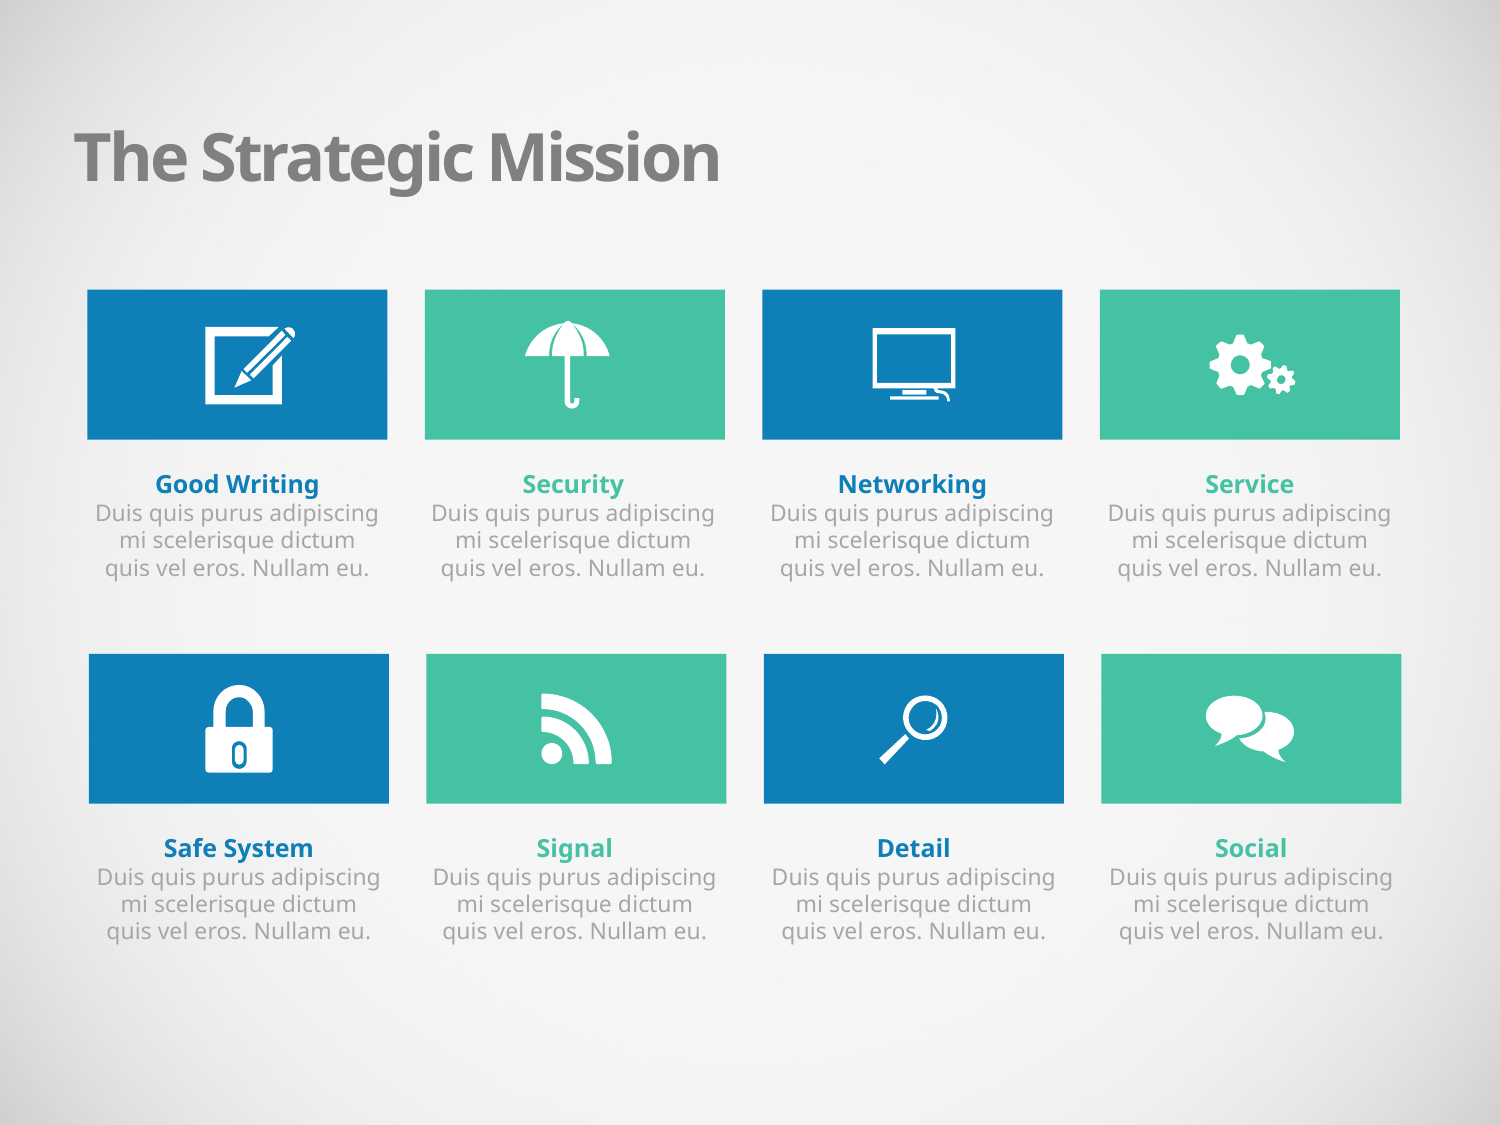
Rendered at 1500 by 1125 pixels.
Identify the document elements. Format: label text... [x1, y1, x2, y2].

text_box Networking Duis quis purus adipiscing mi scelerisque dictum quis vel eros. Nullam eu. [762, 434, 1063, 585]
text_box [205, 684, 273, 773]
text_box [1205, 695, 1295, 763]
text_box Service Duis quis purus adipiscing mi scelerisque dictum quis vel eros. Nullam eu. [1099, 434, 1400, 585]
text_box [872, 327, 956, 402]
text_box [1098, 288, 1402, 442]
text_box [423, 288, 727, 442]
text_box Good Writing Duis quis purus adipiscing mi scelerisque dictum quis vel eros. Nullam eu. [87, 434, 388, 585]
text_box Detail Duis quis purus adipiscing mi scelerisque dictum quis vel eros. Nullam eu. [763, 798, 1064, 949]
text_box [762, 652, 1066, 806]
text_box Social Duis quis purus adipiscing mi scelerisque dictum quis vel eros. Nullam eu. [1101, 798, 1402, 949]
text_box [87, 652, 391, 806]
text_box Security Duis quis purus adipiscing mi scelerisque dictum quis vel eros. Nullam eu. [423, 434, 724, 585]
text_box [879, 692, 950, 765]
text_box [1099, 652, 1404, 806]
text_box Safe System Duis quis purus adipiscing mi scelerisque dictum quis vel eros. Nullam eu. [88, 798, 389, 949]
text_box [424, 652, 729, 806]
text_box Signal Duis quis purus adipiscing mi scelerisque dictum quis vel eros. Nullam eu. [424, 798, 725, 949]
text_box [541, 693, 612, 765]
text_box [525, 320, 610, 409]
text_box [85, 288, 389, 442]
text_box [760, 288, 1064, 442]
picture [0, 0, 1500, 1125]
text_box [1209, 334, 1296, 396]
text_box The Strategic Mission [66, 111, 731, 199]
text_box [205, 324, 298, 405]
